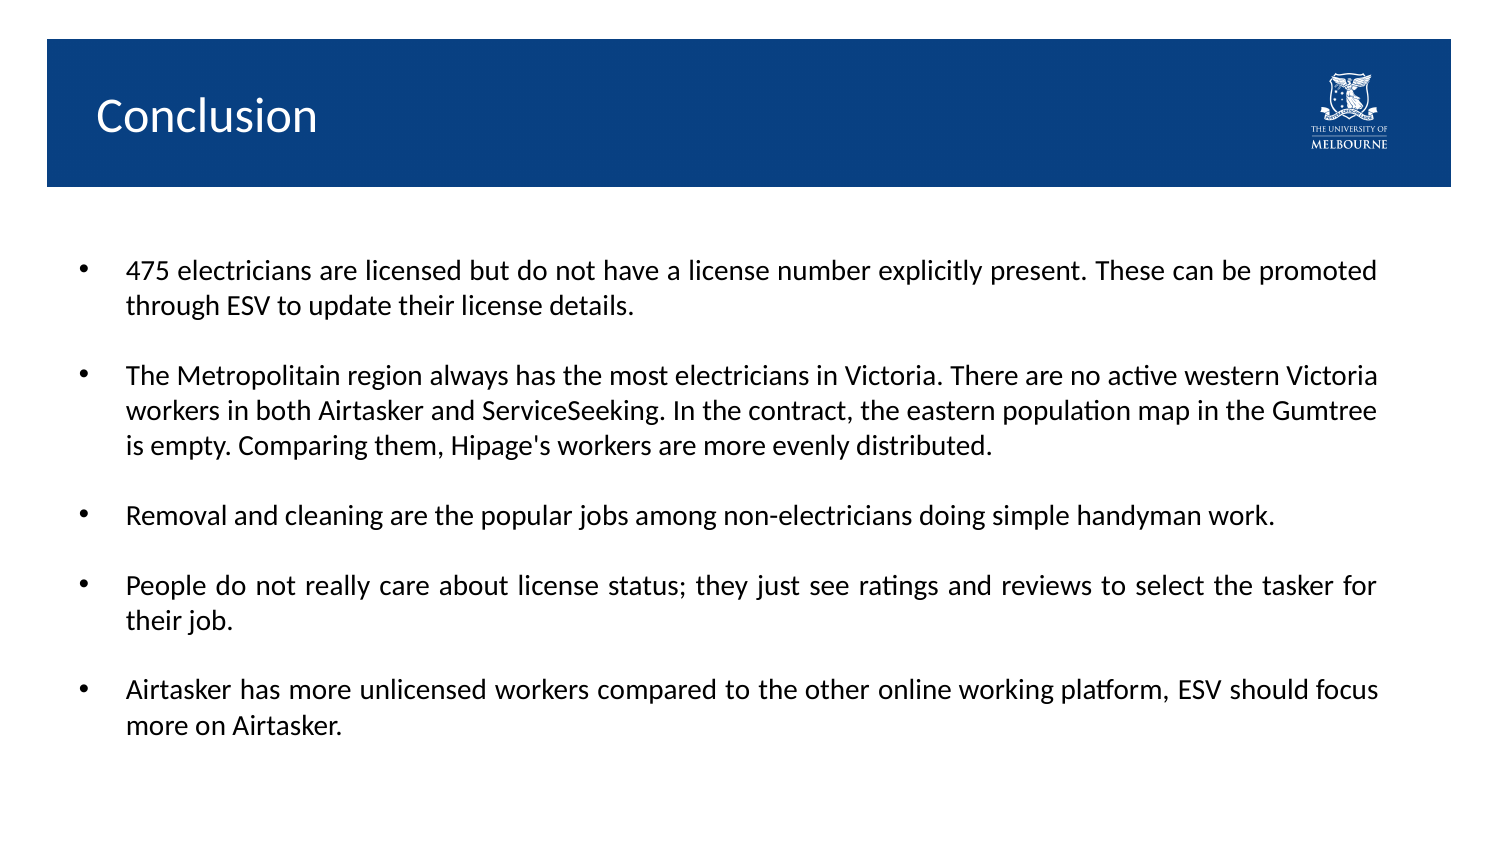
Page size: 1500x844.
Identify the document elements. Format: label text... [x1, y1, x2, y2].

picture [47, 39, 1451, 187]
text_box 475 electricians are licensed but do not have a license number explicitly present. These can be promoted through ESV to update their license details. The Metropolitain region always has the most electricians in Victoria. There are no active western Victoria workers in both Airtasker and ServiceSeeking. In the contract, the eastern population map in the Gumtree is empty. Comparing them, Hipage's workers are more evenly distributed. Removal and cleaning are the popular jobs among non-electricians doing simple handyman work. People do not really care about license status; they just see ratings and reviews to select the tasker for their job. Airtasker has more unlicensed workers compared to the other online working platform, ESV should focus more on Airtasker. [64, 243, 1394, 749]
title Conclusion [81, 67, 1145, 159]
